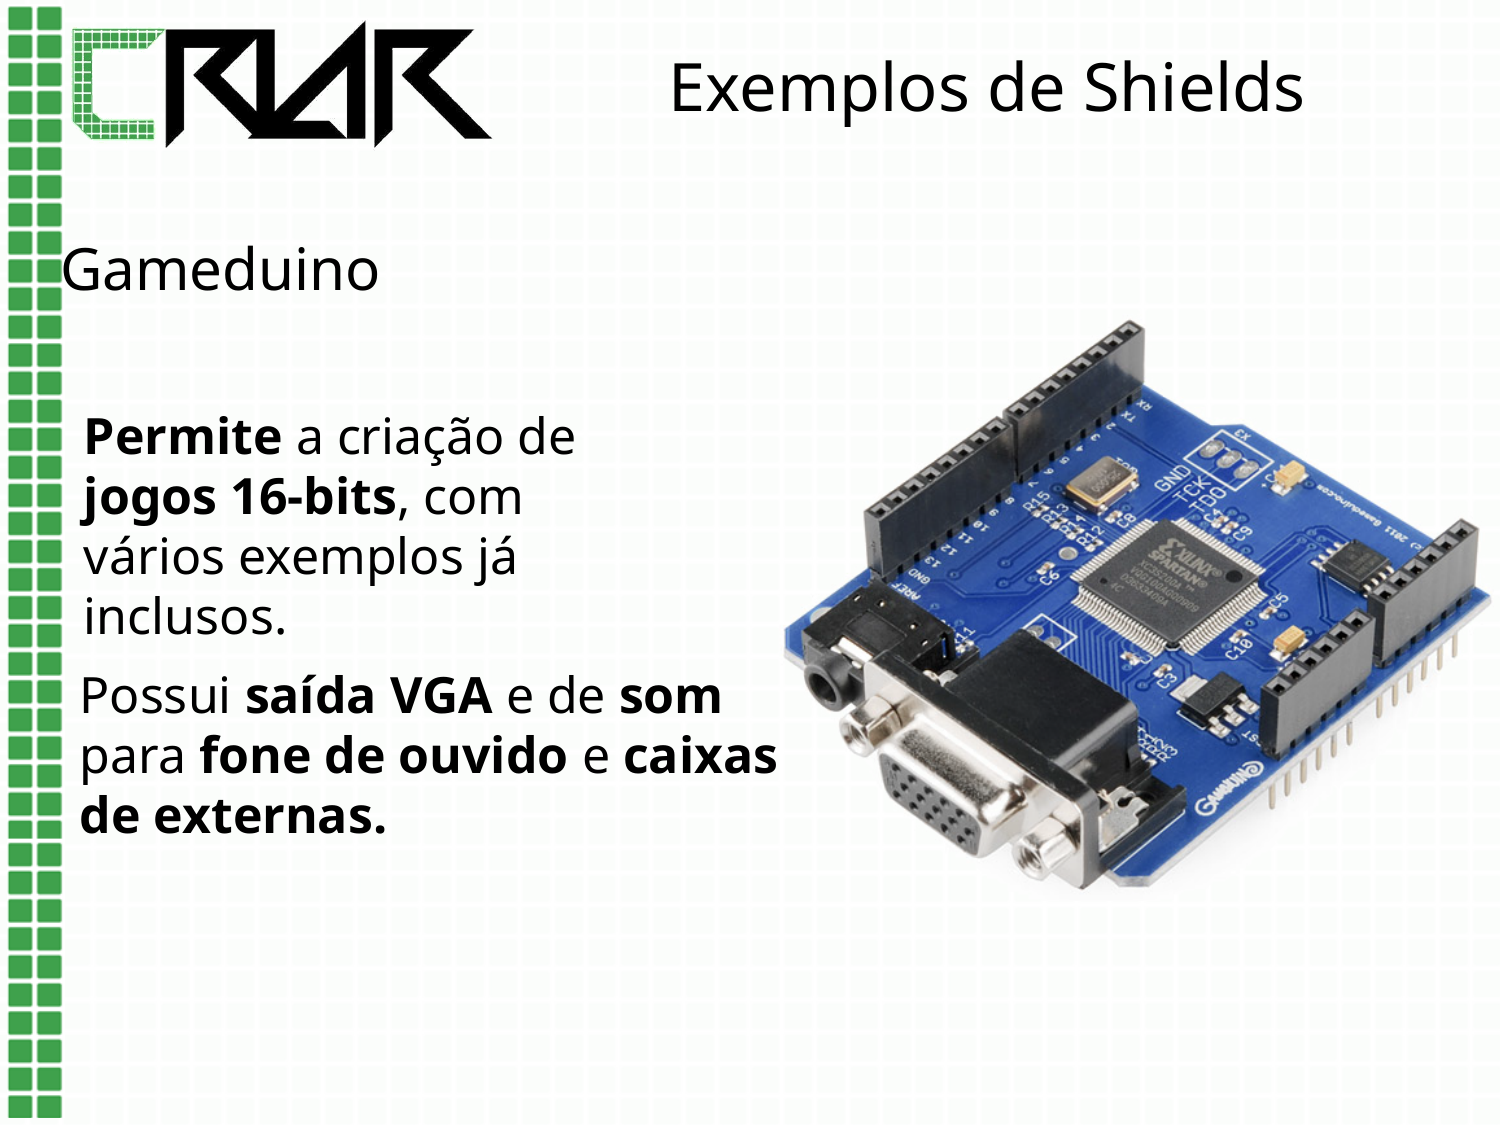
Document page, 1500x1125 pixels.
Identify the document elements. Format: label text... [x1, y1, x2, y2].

picture [6, 4, 66, 1118]
text_box Exemplos de Shields [501, 31, 1497, 138]
text_box Possui saída VGA e de som para fone de ouvido e caixas de externas. [71, 655, 768, 851]
text_box Permite a criação de jogos 16-bits, com vários exemplos já inclusos. [71, 396, 683, 652]
text_box Gameduino [71, 224, 396, 310]
picture [68, 18, 496, 151]
picture [773, 310, 1494, 902]
